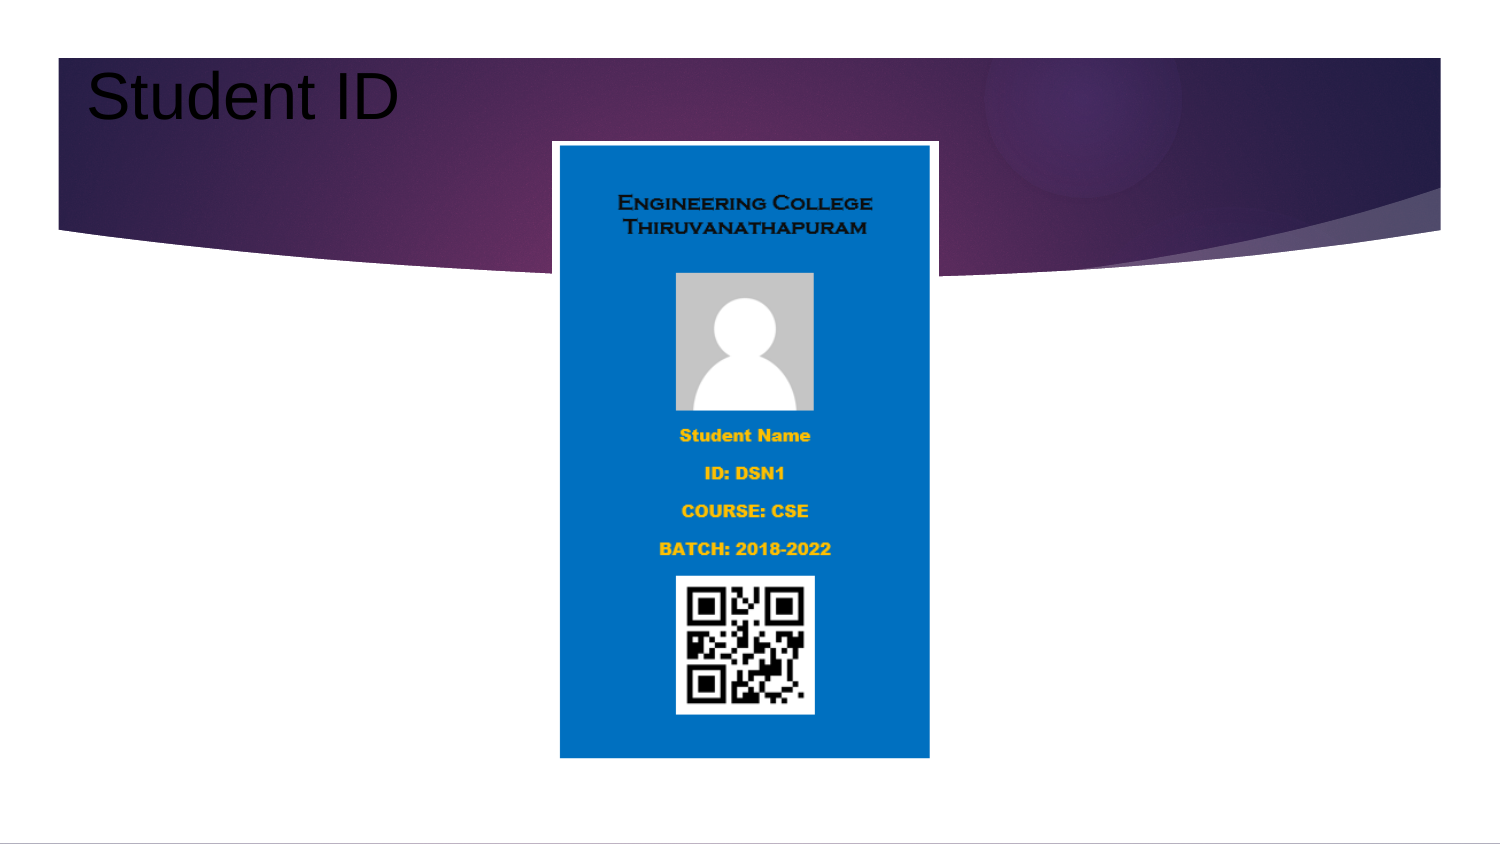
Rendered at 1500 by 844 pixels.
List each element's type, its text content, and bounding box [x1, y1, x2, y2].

picture [552, 141, 939, 764]
text_box Student ID [71, 45, 496, 141]
